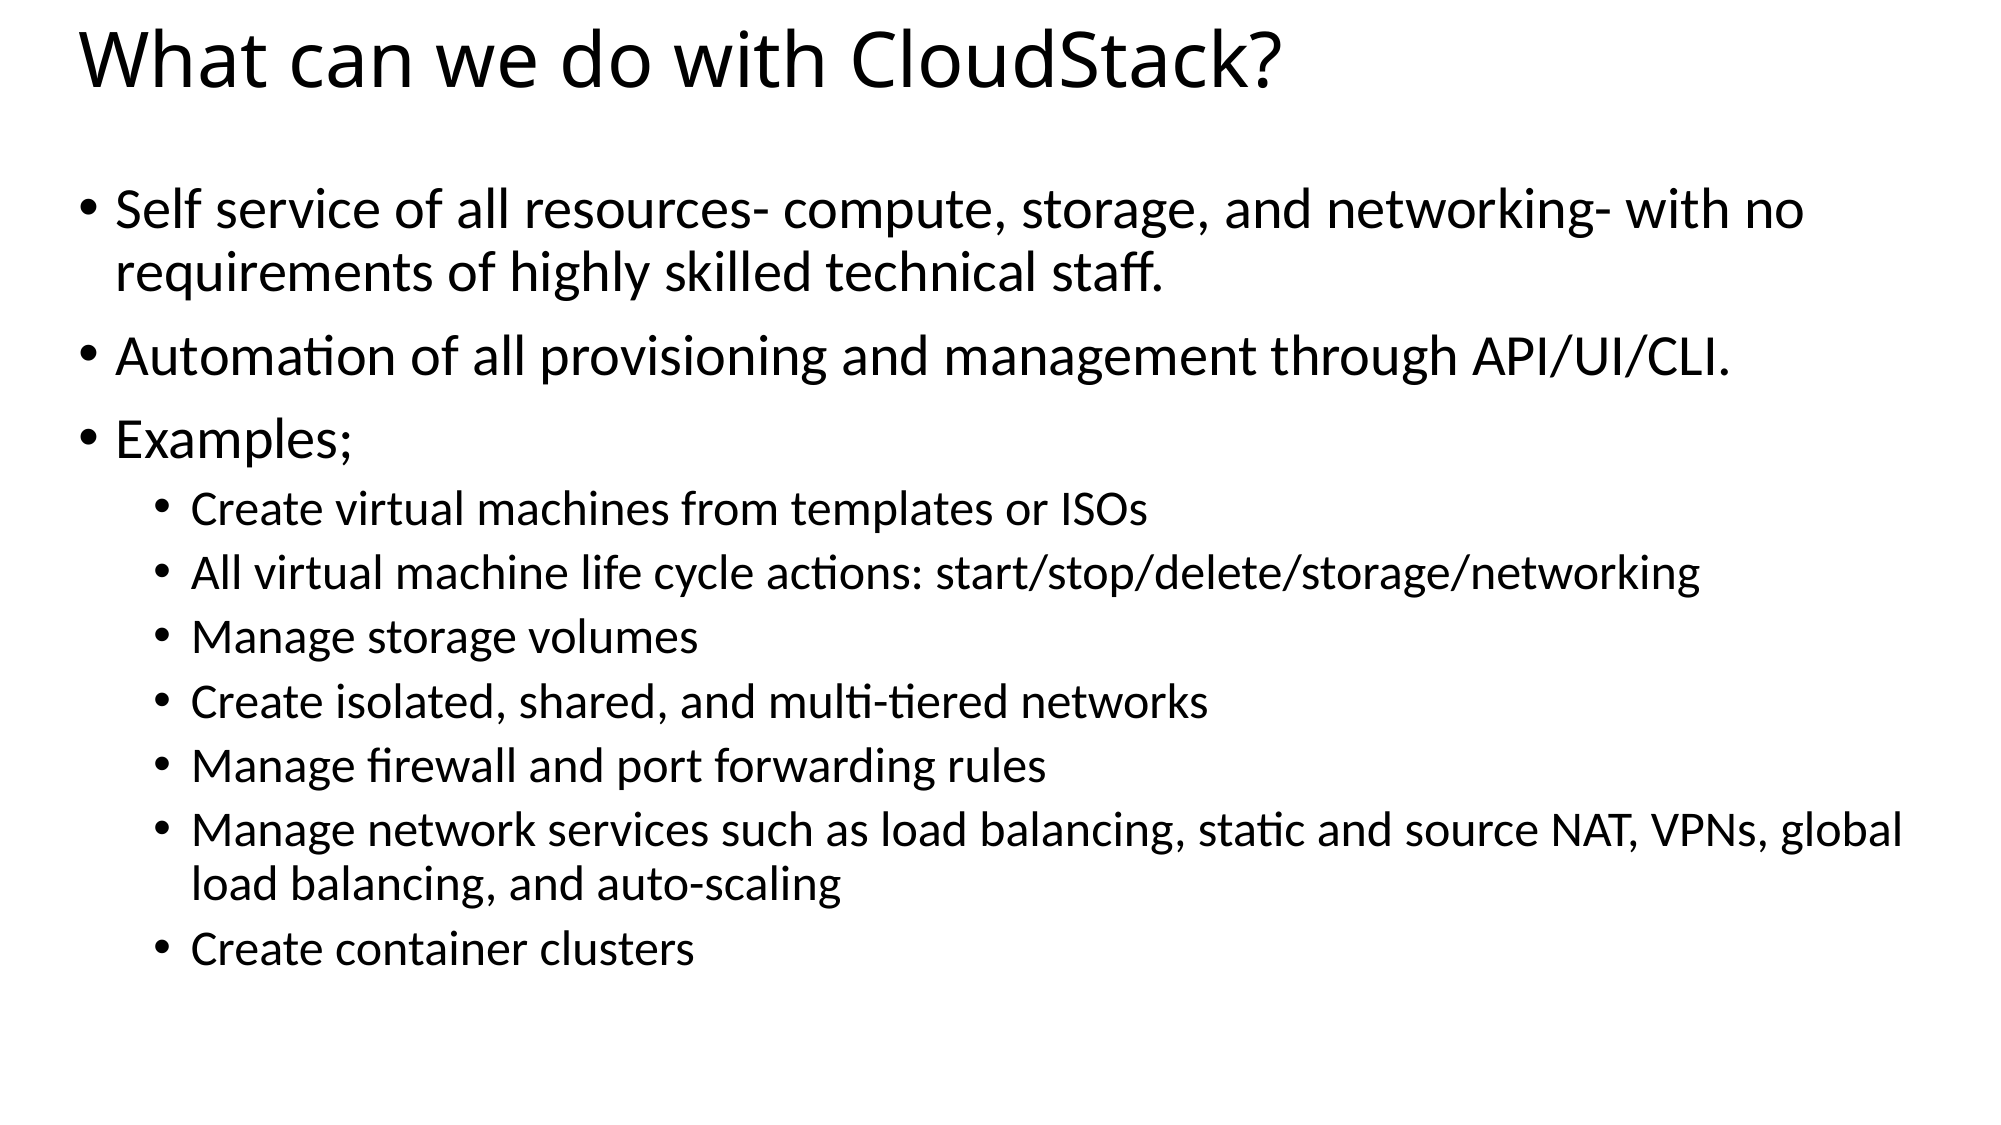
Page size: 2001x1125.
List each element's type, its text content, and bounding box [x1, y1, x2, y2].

title What can we do with CloudStack? [63, 12, 1789, 112]
list Self service of all resources- compute, storage, and networking- with no requirements of highly skilled technical staff. Automation of all provisioning and management through API/UI/CLI. Examples; Create virtual machines from templates or ISOs All virtual machine life cycle actions: start/stop/delete/storage/networking Manage storage volumes Create isolated, shared, and multi-tiered networks Manage firewall and port forwarding rules Manage network services such as load balancing, static and source NAT, VPNs, global load balancing, and auto-scaling Create container clusters [63, 170, 1923, 1084]
